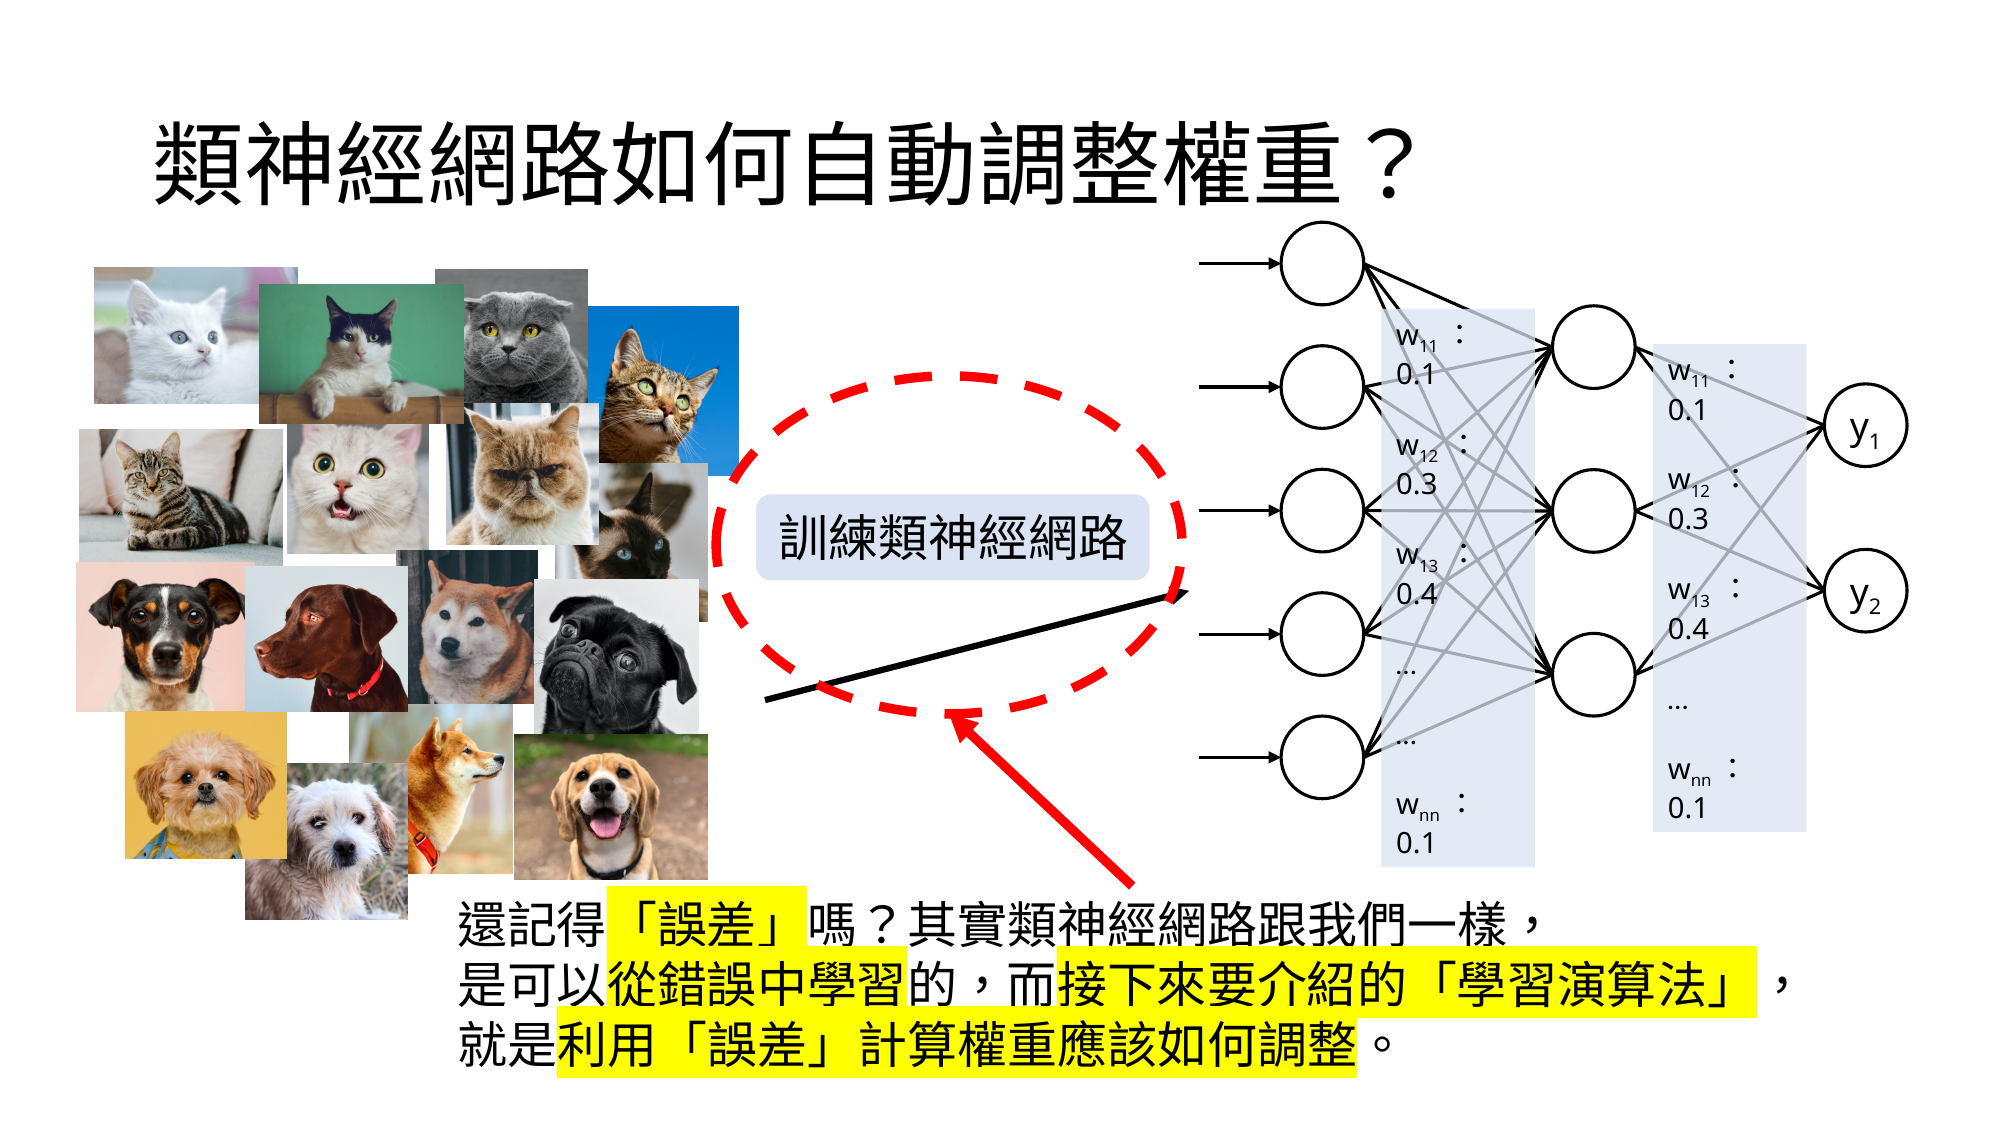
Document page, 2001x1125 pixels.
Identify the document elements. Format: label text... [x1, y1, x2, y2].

text_box [856, 701, 1042, 715]
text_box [1198, 222, 1908, 799]
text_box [764, 590, 1190, 701]
text_box 還記得「誤差」嗎？其實類神經網路跟我們一樣， 是可以從錯誤中學習的，而接下來要介紹的「學習演算法」， 就是利用「誤差」計算權重應該如何調整。 [442, 886, 1823, 1081]
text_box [949, 713, 1133, 887]
text_box [715, 374, 1184, 648]
picture [76, 267, 739, 920]
title 類神經網路如何自動調整權重？ [137, 59, 1863, 278]
